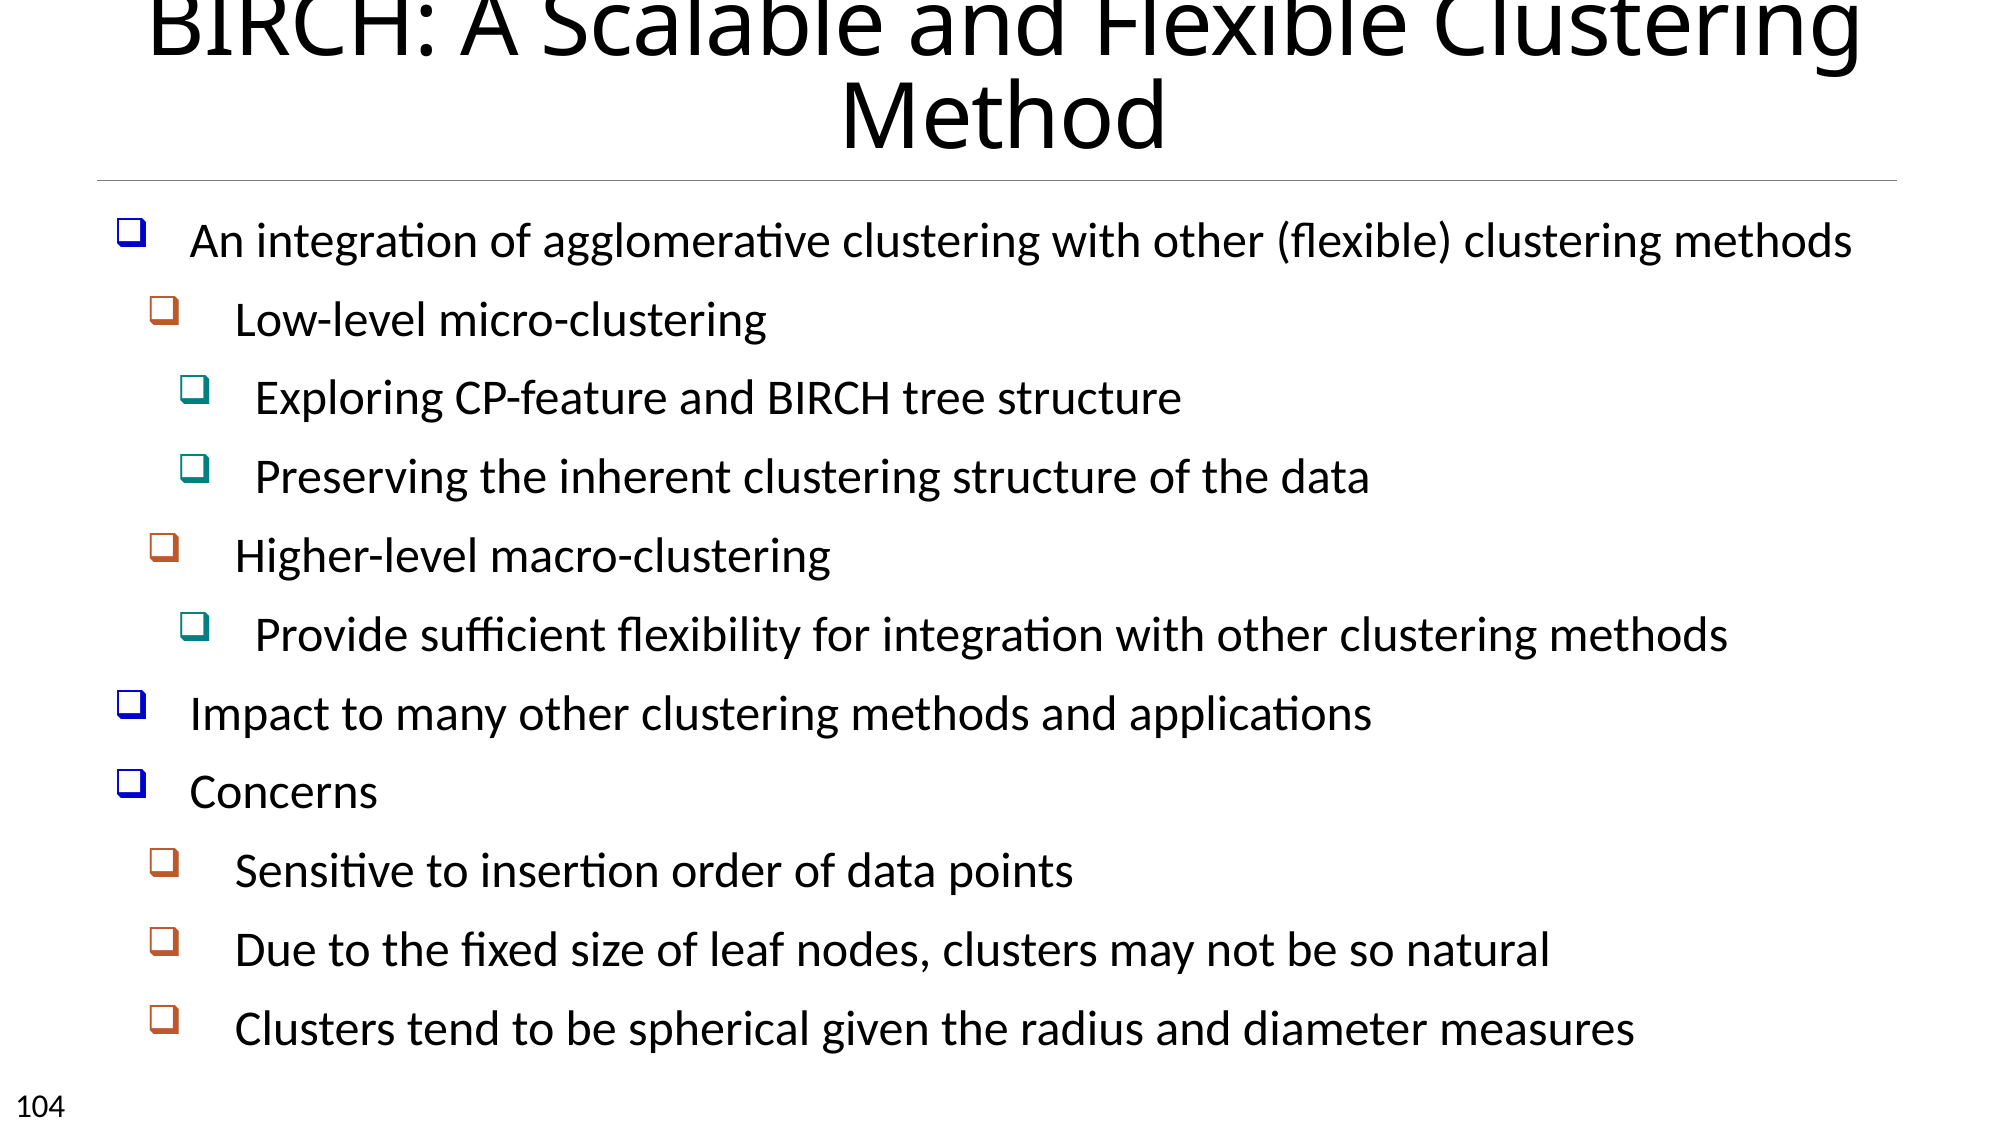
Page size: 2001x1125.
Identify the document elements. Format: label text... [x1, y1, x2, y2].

list An integration of agglomerative clustering with other (flexible) clustering methods Low-level micro-clustering Exploring CP-feature and BIRCH tree structure Preserving the inherent clustering structure of the data Higher-level macro-clustering Provide sufficient flexibility for integration with other clustering methods Impact to many other clustering methods and applications Concerns Sensitive to insertion order of data points Due to the fixed size of leaf nodes, clusters may not be so natural Clusters tend to be spherical given the radius and diameter measures [98, 200, 1889, 1084]
title BIRCH: A Scalable and Flexible Clustering Method [0, 9, 2000, 175]
